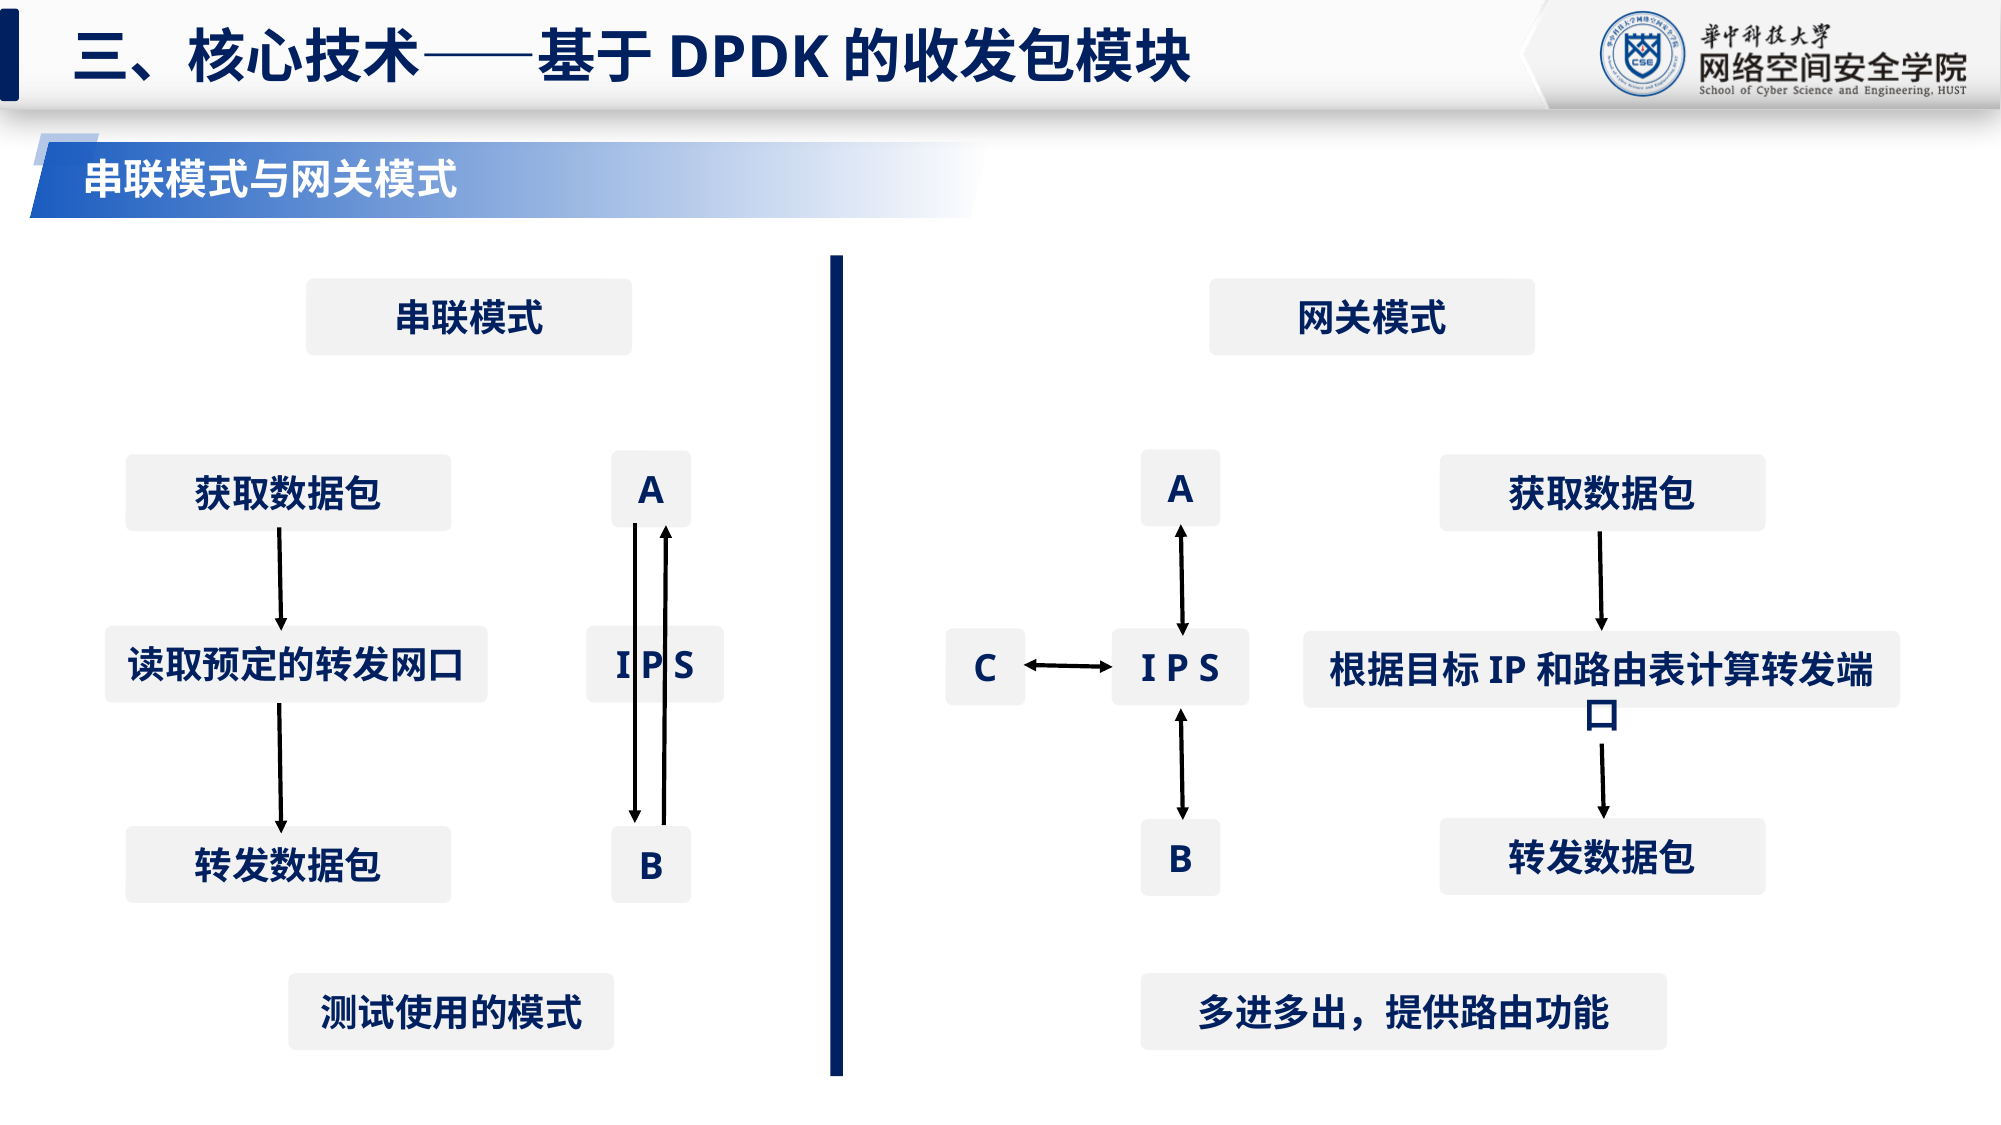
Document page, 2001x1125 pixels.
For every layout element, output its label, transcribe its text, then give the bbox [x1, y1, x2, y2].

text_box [635, 625, 663, 703]
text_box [1140, 449, 1221, 527]
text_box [288, 973, 615, 1051]
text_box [611, 826, 692, 903]
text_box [1209, 278, 1536, 356]
text_box 三、核心技术——基于DPDK的收发包模块 [56, 11, 1208, 97]
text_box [125, 826, 452, 903]
picture [0, 0, 2000, 114]
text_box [29, 133, 989, 218]
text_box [611, 450, 692, 528]
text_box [125, 454, 452, 532]
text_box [1303, 630, 1901, 708]
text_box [1140, 973, 1668, 1051]
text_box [1439, 817, 1766, 895]
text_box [945, 628, 1026, 706]
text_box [306, 278, 633, 356]
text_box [1140, 819, 1221, 896]
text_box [666, 625, 724, 703]
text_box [586, 625, 634, 703]
text_box [830, 255, 843, 1077]
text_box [1111, 628, 1250, 706]
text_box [104, 625, 488, 703]
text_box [1439, 454, 1766, 532]
